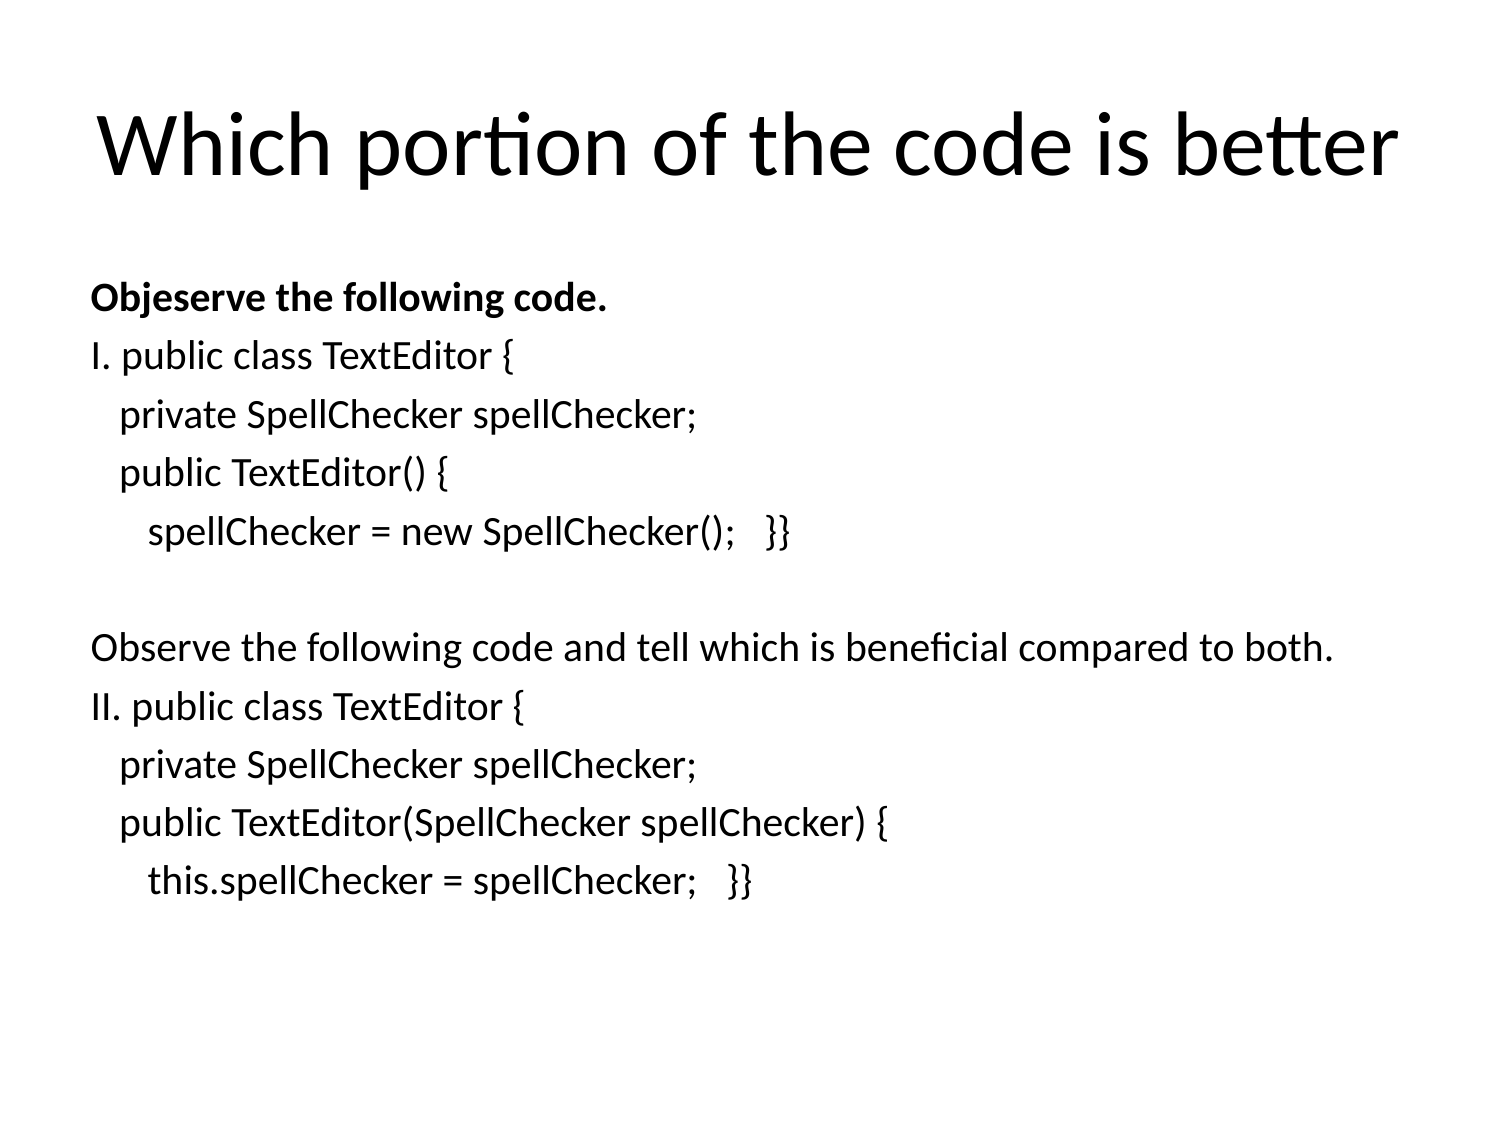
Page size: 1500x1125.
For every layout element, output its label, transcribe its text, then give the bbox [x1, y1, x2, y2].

title Which portion of the code is better [75, 45, 1425, 232]
list Objeserve the following code. I. public class TextEditor { private SpellChecker spellChecker; public TextEditor() { spellChecker = new SpellChecker(); }} Observe the following code and tell which is beneficial compared to both. II. public class TextEditor { private SpellChecker spellChecker; public TextEditor(SpellChecker spellChecker) { this.spellChecker = spellChecker; }} [75, 262, 1425, 1005]
